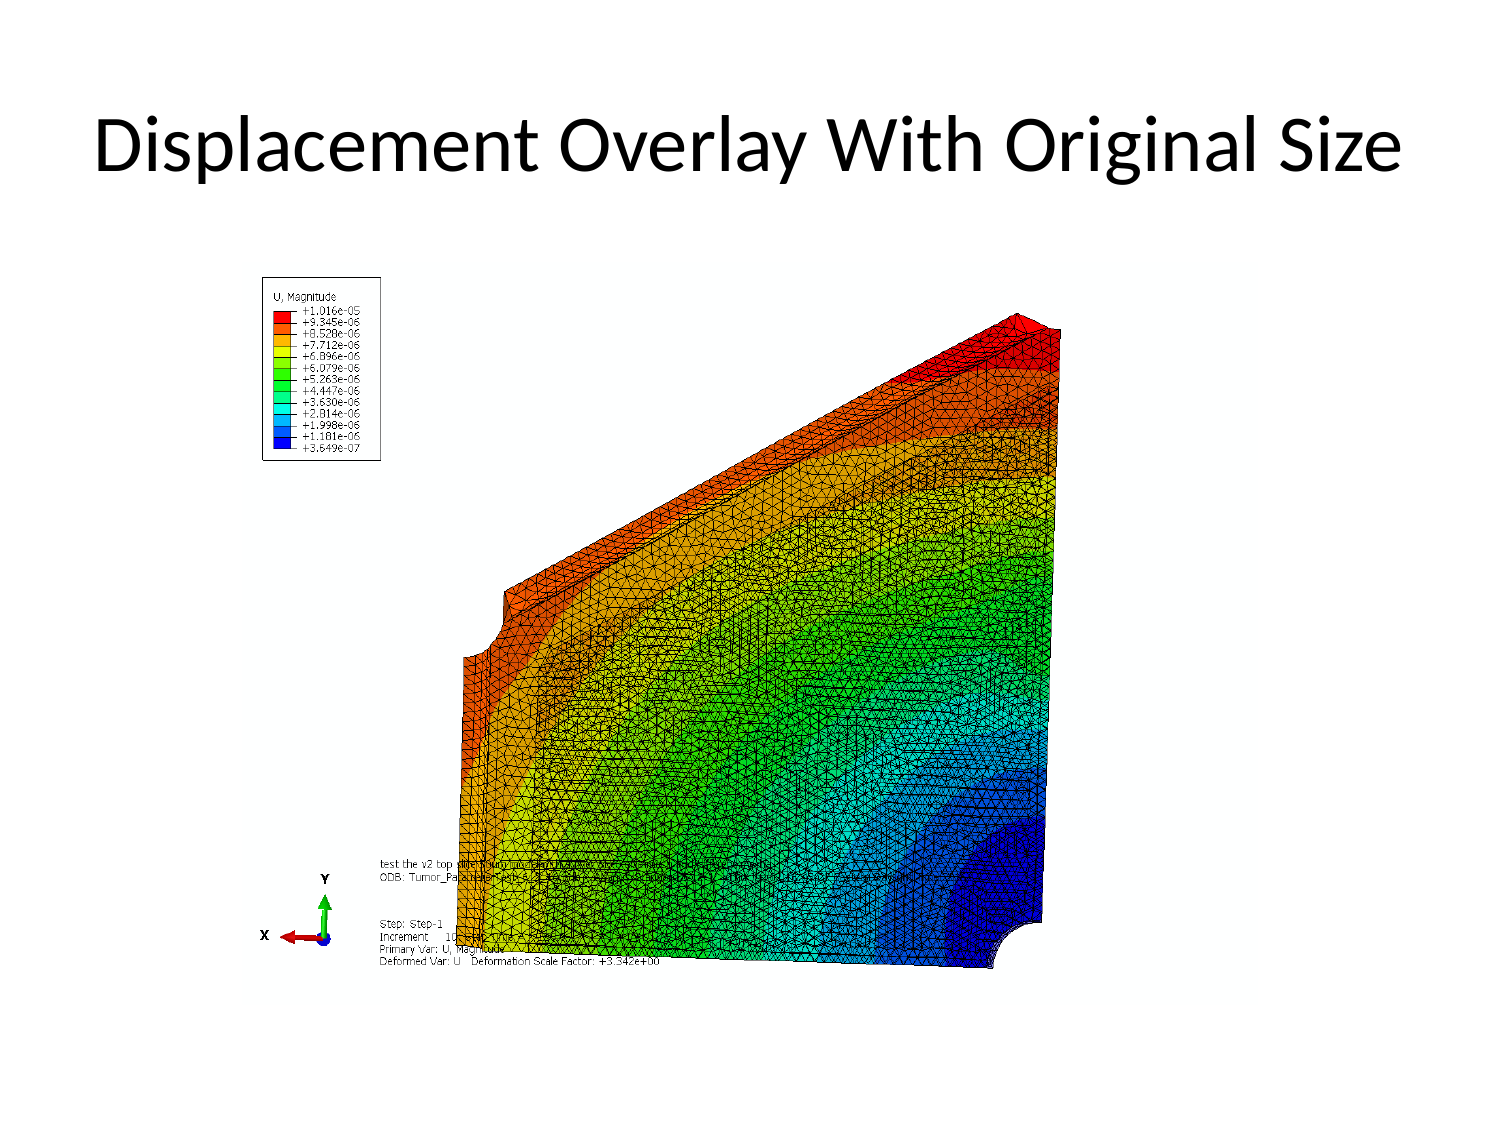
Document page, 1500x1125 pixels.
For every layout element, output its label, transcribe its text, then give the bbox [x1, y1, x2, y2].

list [242, 262, 1258, 1006]
title Displacement Overlay With Original Size [75, 45, 1425, 233]
